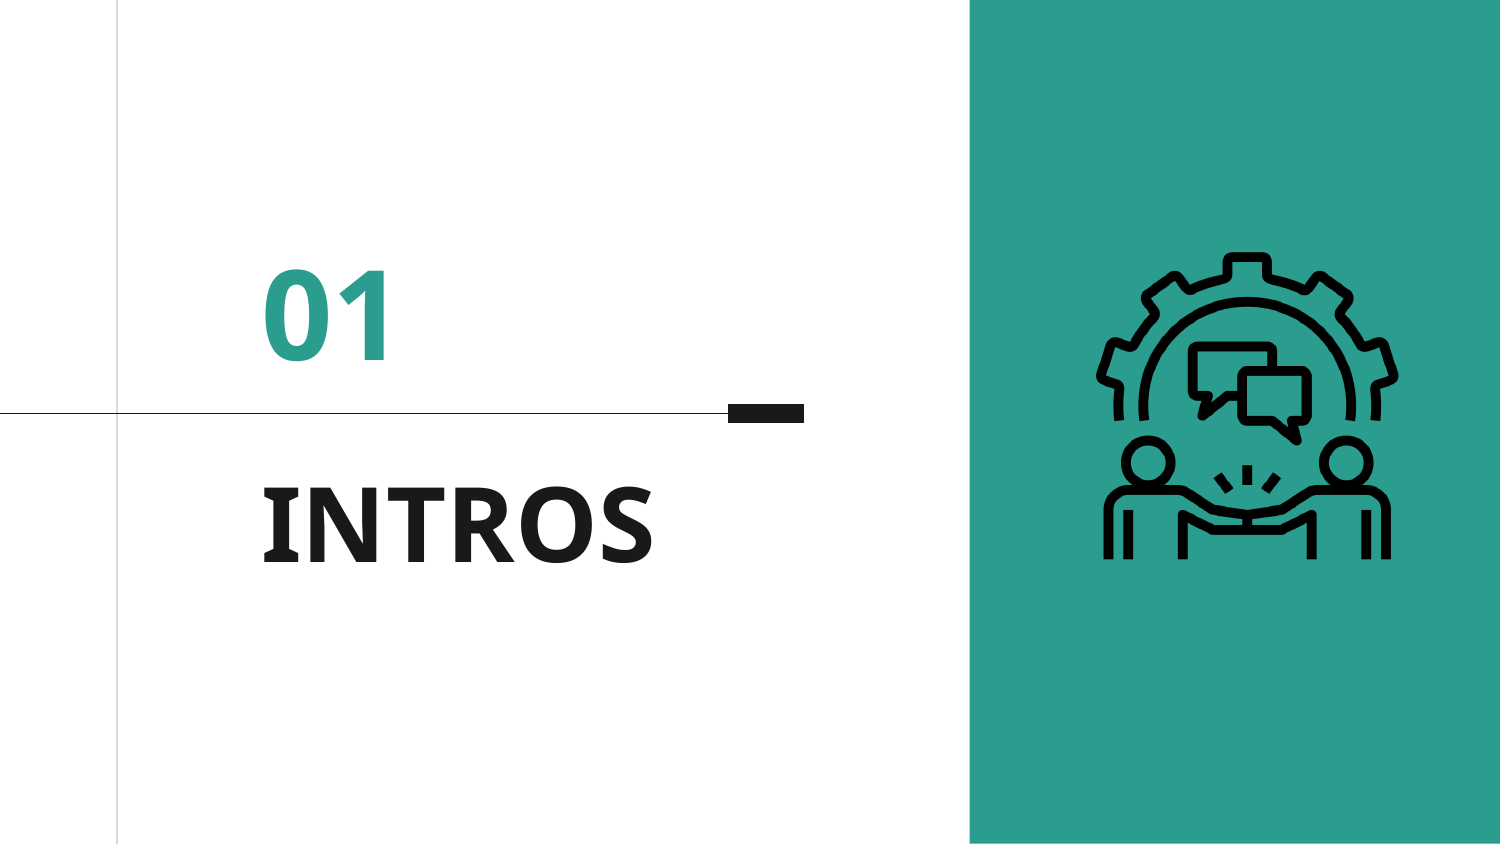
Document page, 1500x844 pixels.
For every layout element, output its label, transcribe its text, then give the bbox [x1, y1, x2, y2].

title INTROS [246, 442, 798, 581]
title 01 [246, 262, 458, 401]
picture [1062, 241, 1432, 568]
